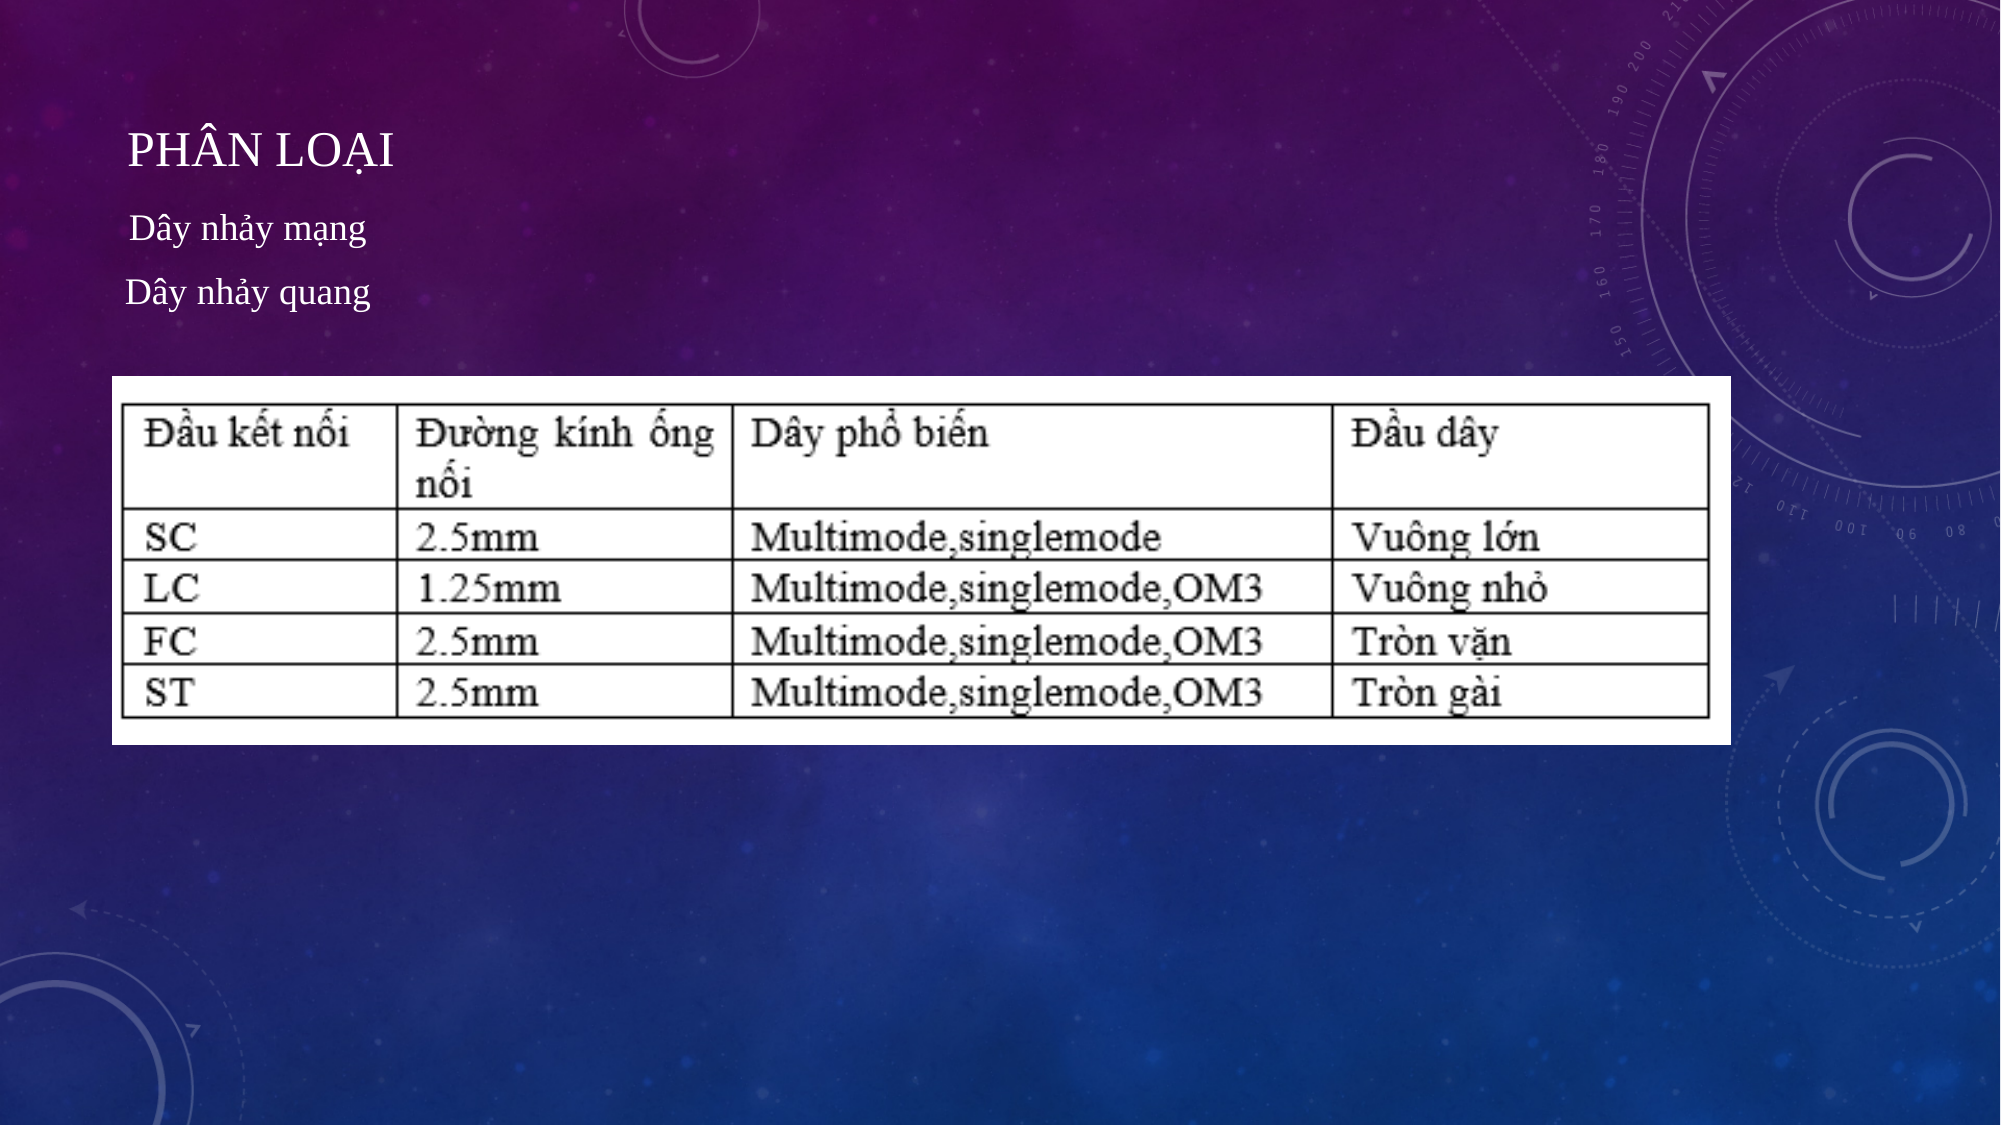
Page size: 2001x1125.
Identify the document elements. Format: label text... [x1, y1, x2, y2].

text_box Dây nhảy mạng [114, 195, 382, 256]
text_box Dây nhảy quang [110, 259, 387, 320]
picture [0, 0, 2001, 1125]
title Phân loại [112, 99, 564, 192]
